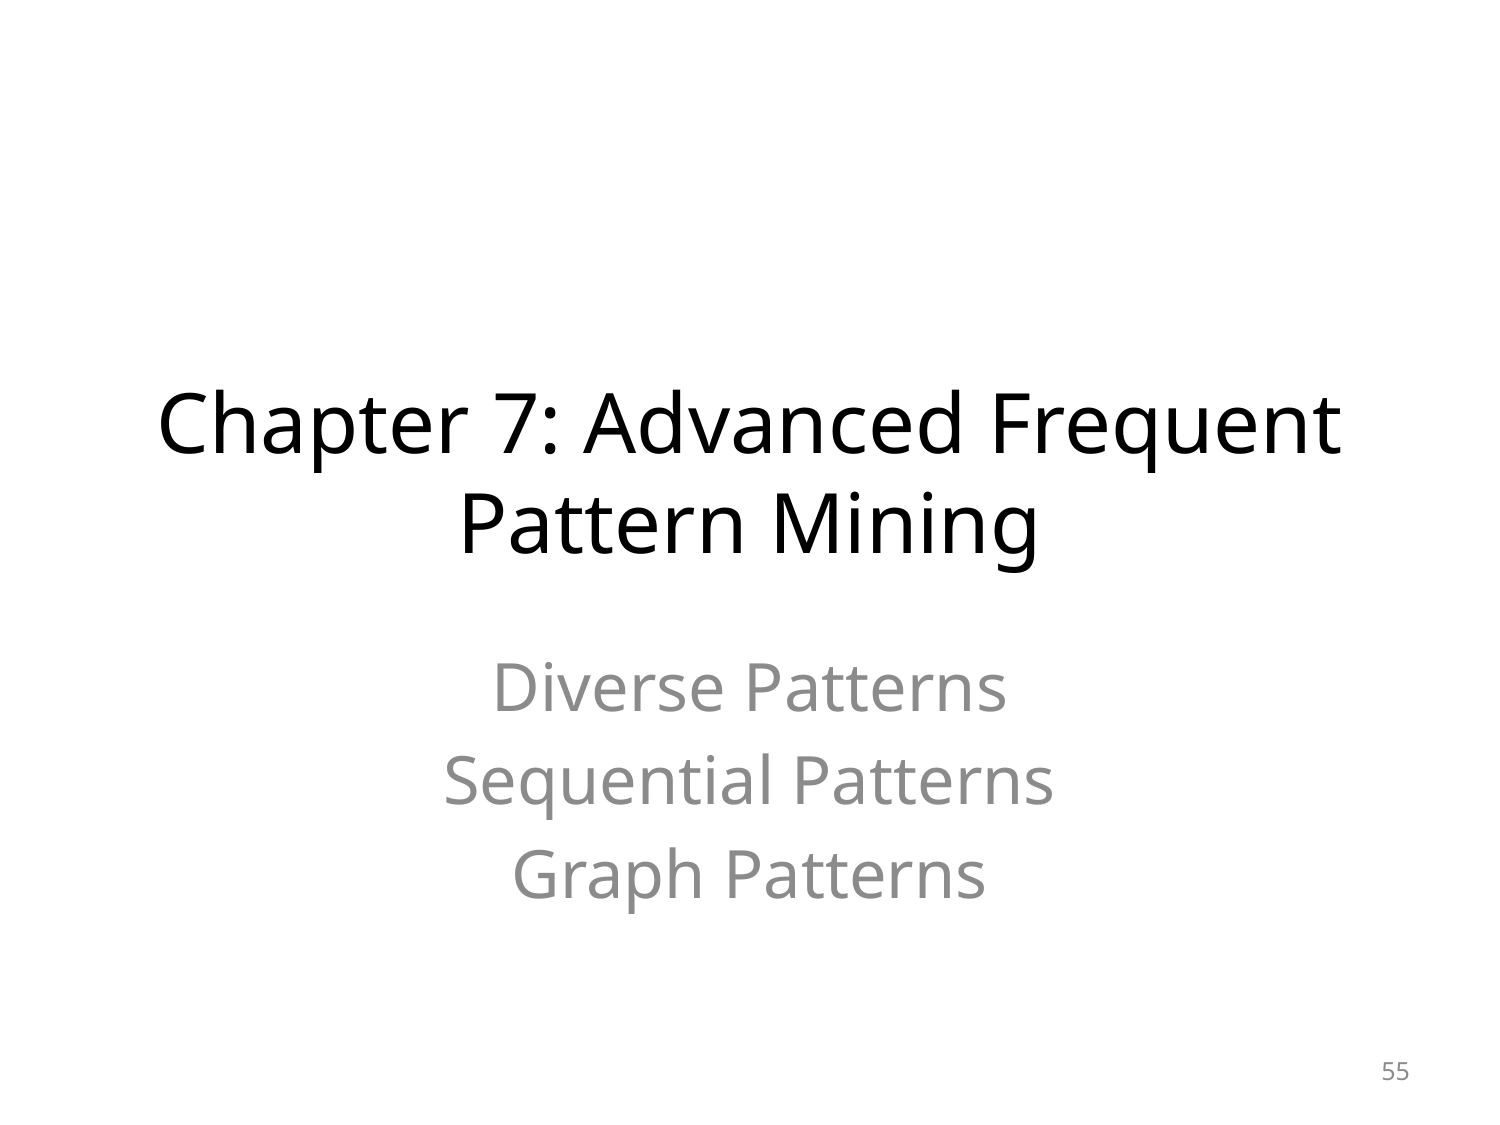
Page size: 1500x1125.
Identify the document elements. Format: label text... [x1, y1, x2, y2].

slide_number 55 [1074, 1042, 1425, 1103]
subtitle Diverse Patterns Sequential Patterns Graph Patterns [225, 637, 1275, 925]
title Chapter 7: Advanced Frequent Pattern Mining [112, 349, 1388, 591]
